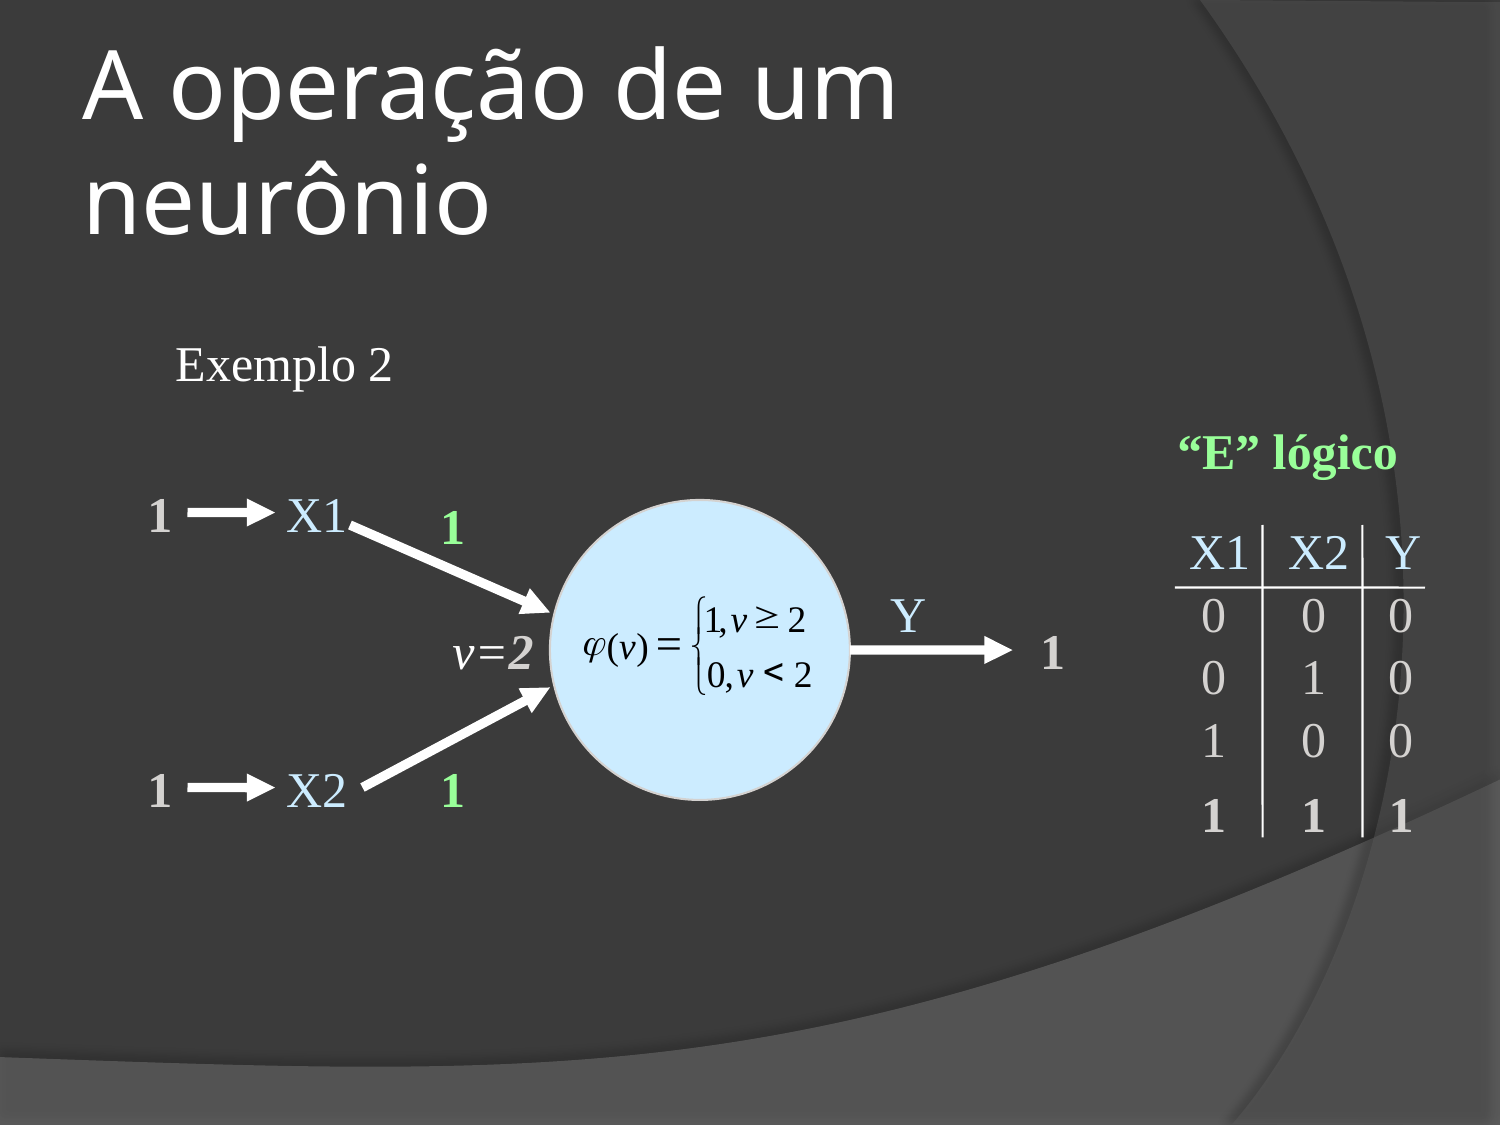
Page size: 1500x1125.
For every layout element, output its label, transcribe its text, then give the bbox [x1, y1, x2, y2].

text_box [1173, 512, 1438, 838]
text_box 1 [1025, 612, 1080, 688]
text_box Exemplo 2 [160, 323, 409, 399]
title A operação de um neurônio [75, 45, 1301, 233]
text_box 1 1 1 [1186, 846, 1429, 850]
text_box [132, 474, 263, 826]
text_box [270, 474, 1013, 826]
text_box “E” lógico [1162, 412, 1414, 488]
